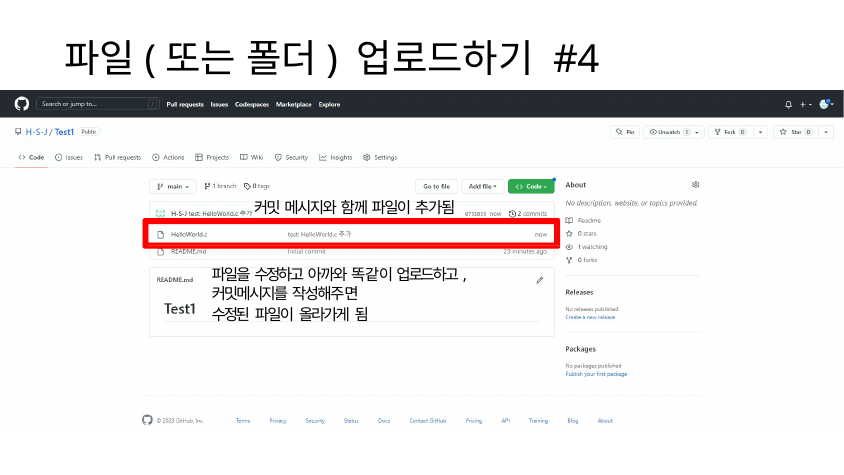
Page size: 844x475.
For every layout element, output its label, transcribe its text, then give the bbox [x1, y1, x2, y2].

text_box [0, 89, 844, 426]
text_box 파일(또는 폴더) 업로드하기 #4 [0, 0, 647, 80]
